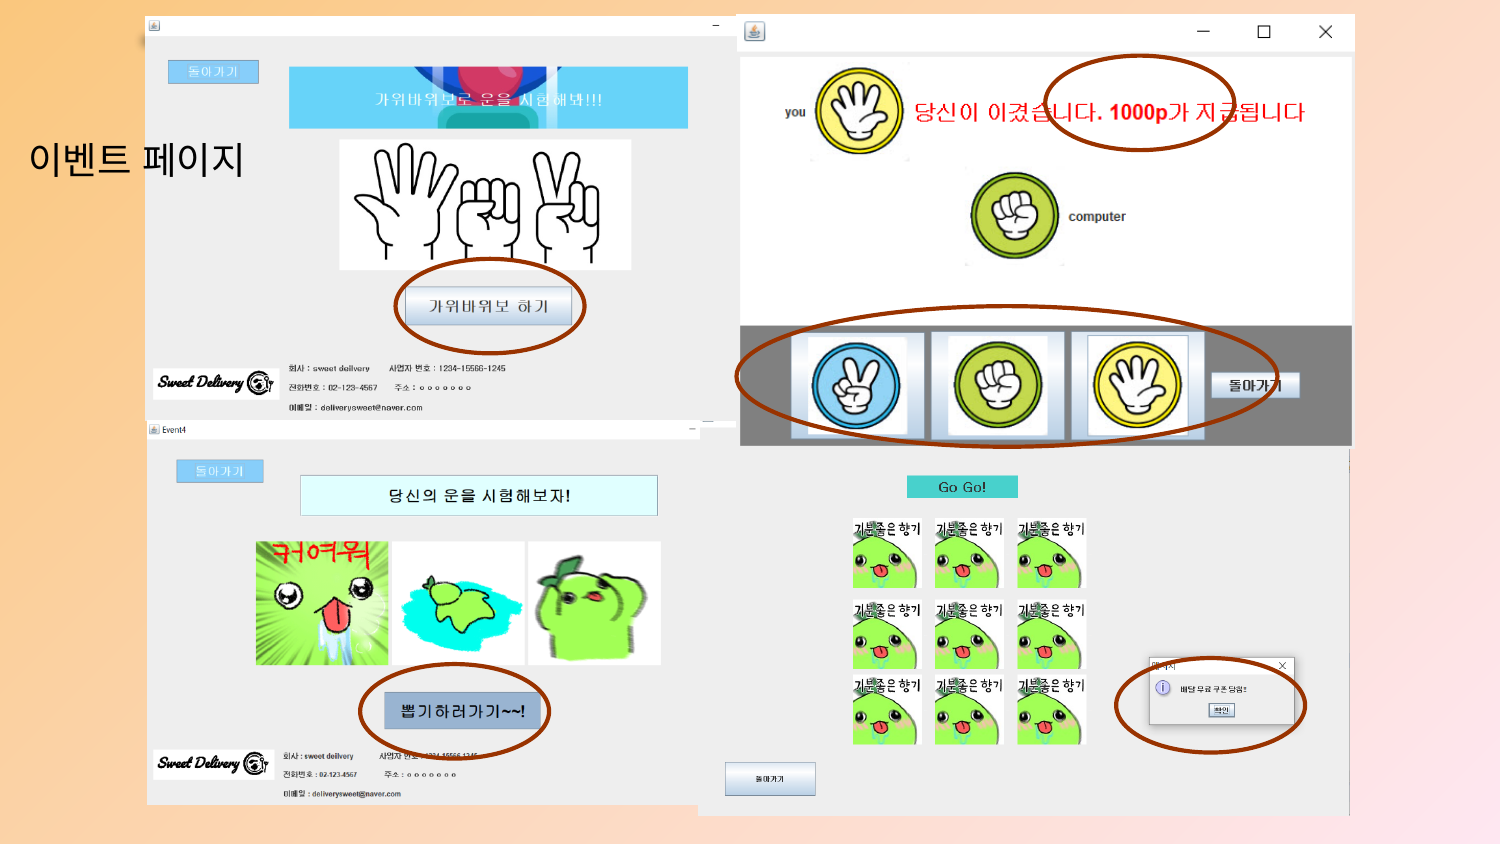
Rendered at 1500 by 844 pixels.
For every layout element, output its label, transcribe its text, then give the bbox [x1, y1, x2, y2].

text_box 이벤트 페이지 [13, 129, 140, 190]
picture [145, 14, 1355, 816]
